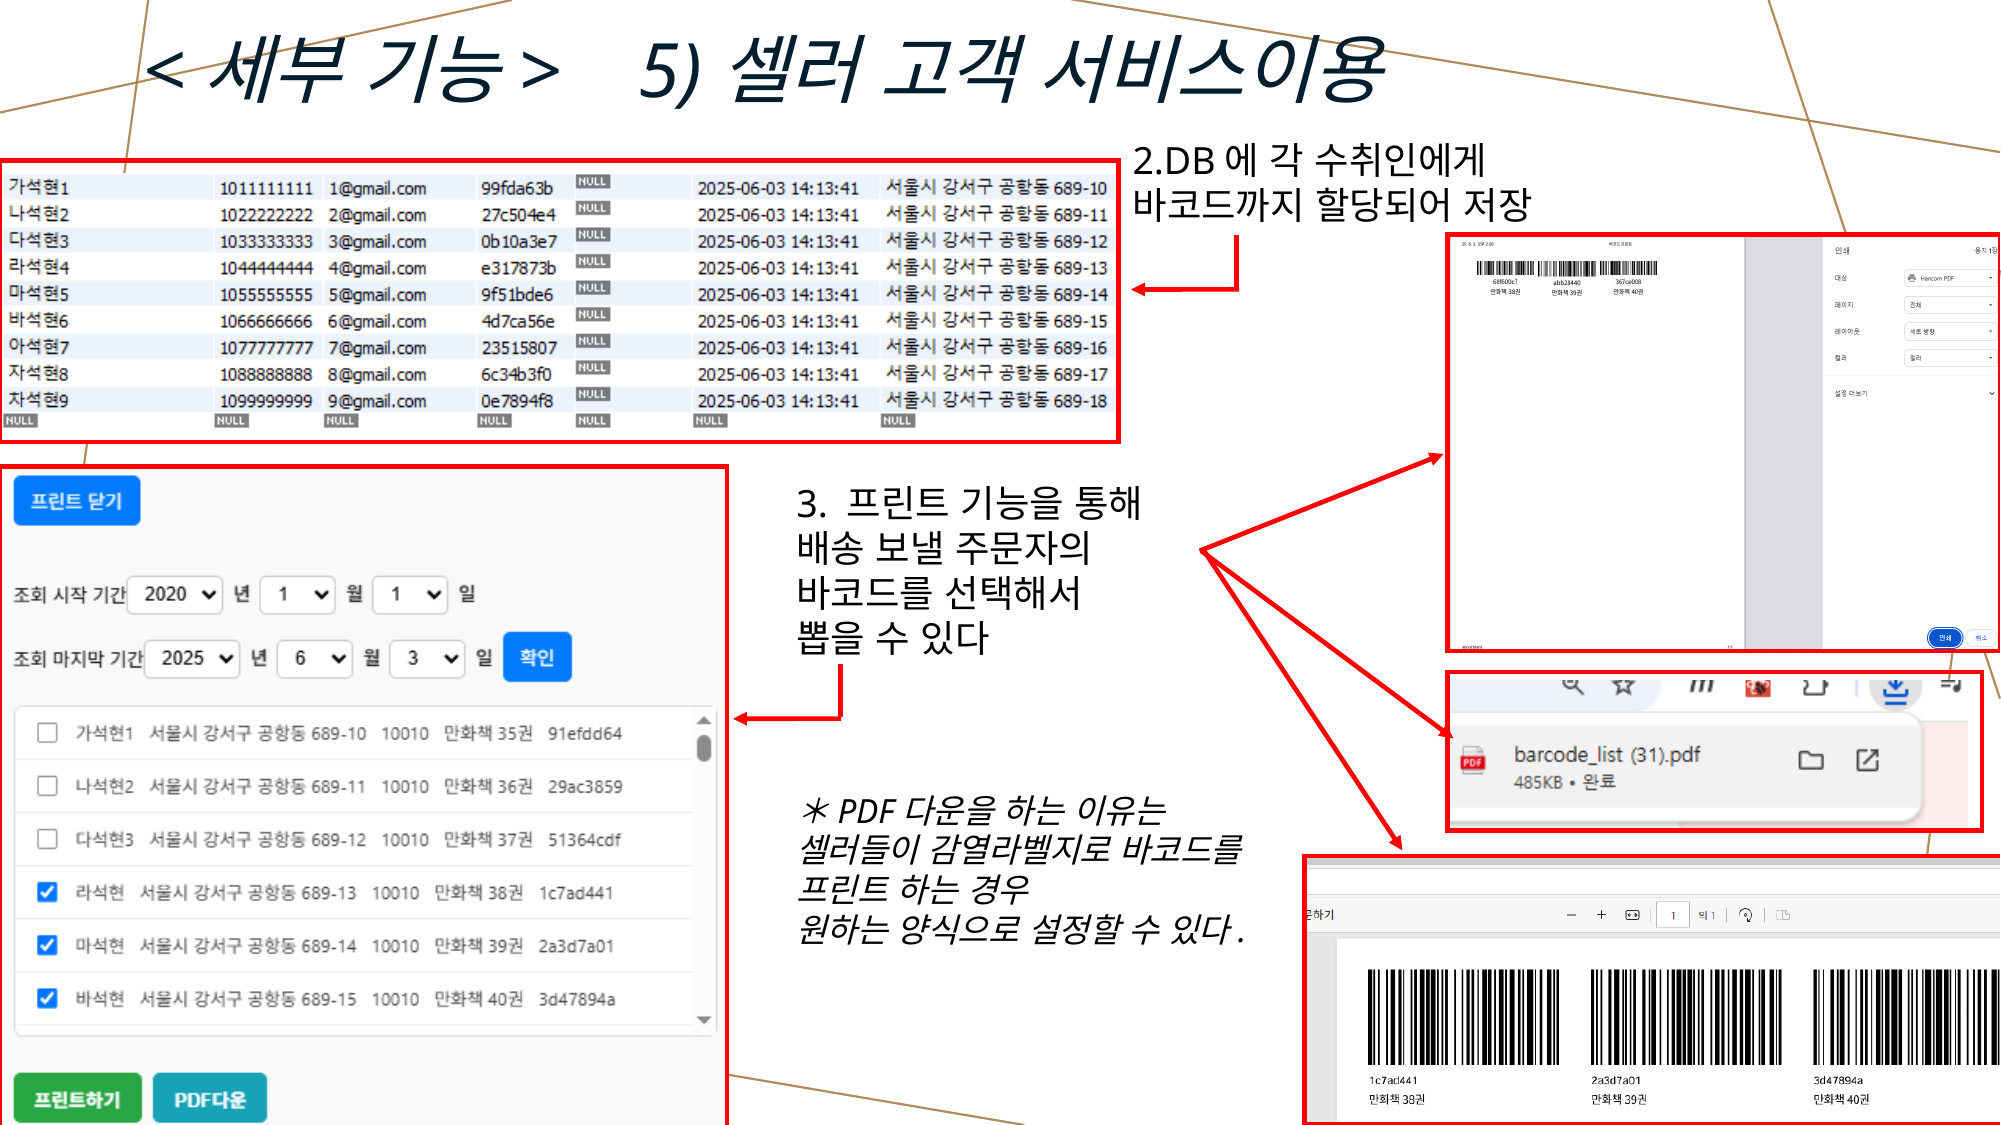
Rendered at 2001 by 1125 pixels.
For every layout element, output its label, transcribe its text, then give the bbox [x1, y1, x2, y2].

picture [0, 173, 1119, 442]
text_box [0, 465, 728, 1125]
title <세부 기능> 5)셀러 고객 서비스이용 [127, 0, 1753, 122]
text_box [1202, 549, 1403, 851]
picture [1447, 680, 1968, 830]
text_box [0, 159, 1119, 173]
picture [1446, 233, 2000, 652]
text_box [1446, 671, 1983, 831]
picture [0, 468, 727, 1125]
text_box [1199, 453, 1444, 551]
text_box 3. 프린트 기능을 통해 배송 보낼 주문자의 바코드를 선택해서 뽑을 수 있다 ＊PDF다운을 하는 이유는 셀러들이 감열라벨지로 바코드를 프린트 하는 경우 원하는 양식으로 설정할 수 있다. [781, 472, 1346, 957]
text_box 2.DB에 각 수취인에게 바코드까지 할당되어 저장 [1117, 130, 1567, 235]
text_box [1403, 550, 1454, 739]
picture [1304, 855, 2000, 1125]
